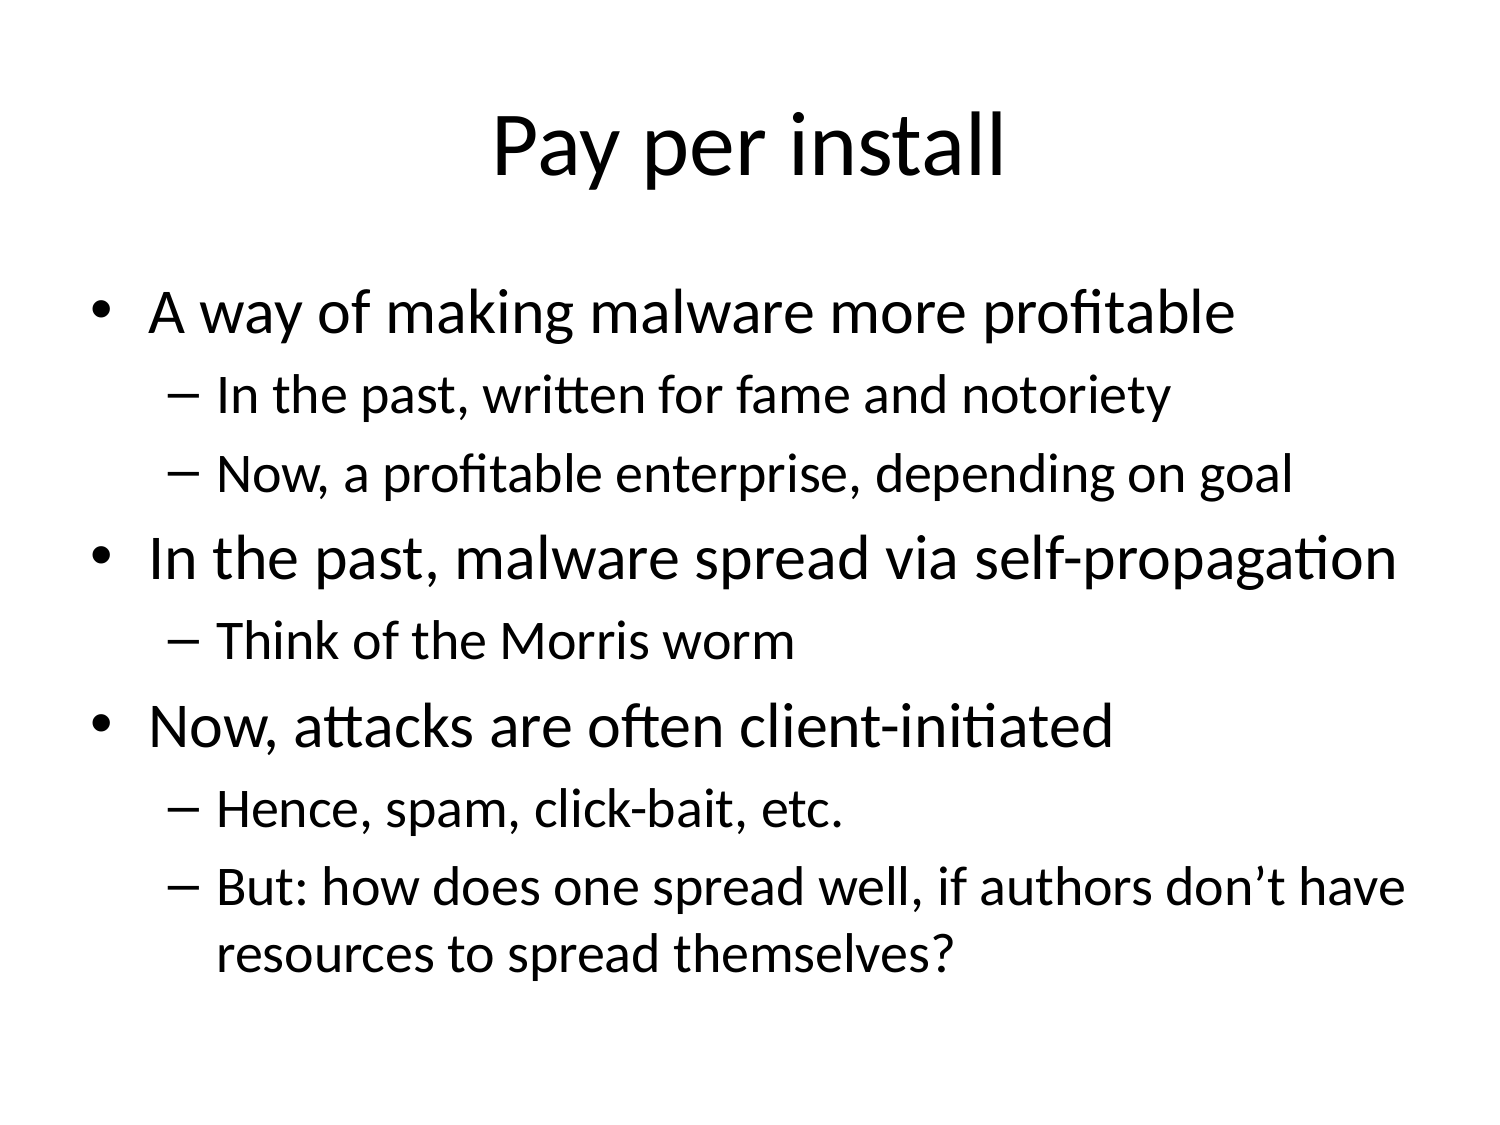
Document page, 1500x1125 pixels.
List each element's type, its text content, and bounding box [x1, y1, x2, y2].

list A way of making malware more profitable In the past, written for fame and notoriety Now, a profitable enterprise, depending on goal In the past, malware spread via self-propagation Think of the Morris worm Now, attacks are often client-initiated Hence, spam, click-bait, etc. But: how does one spread well, if authors don’t have resources to spread themselves? [75, 262, 1425, 1005]
title Pay per install [75, 45, 1425, 233]
